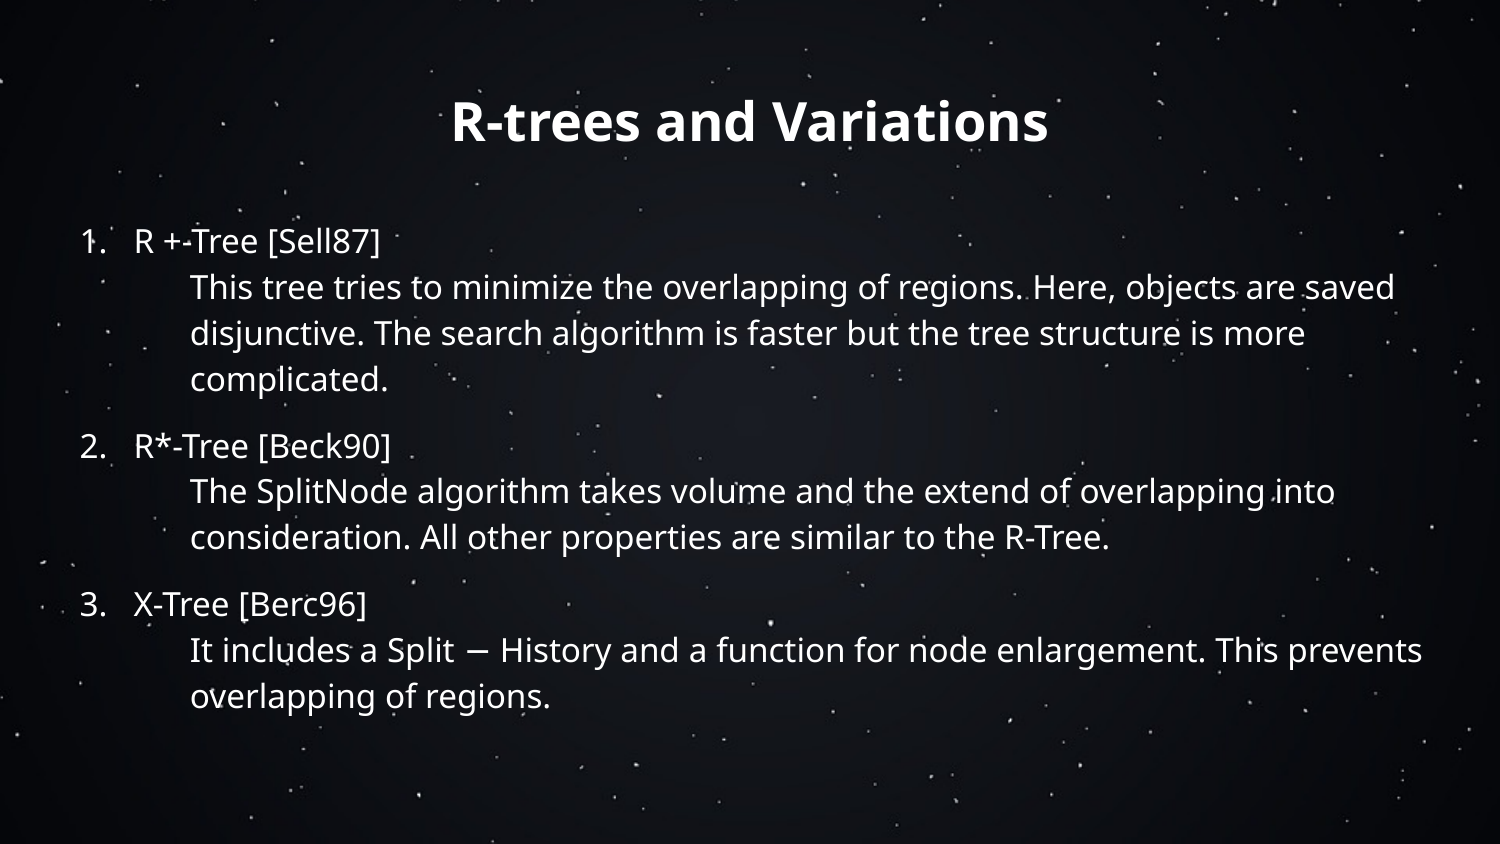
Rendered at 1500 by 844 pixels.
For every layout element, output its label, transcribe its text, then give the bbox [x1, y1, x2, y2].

list R +-Tree [Sell87] This tree tries to minimize the overlapping of regions. Here, objects are saved disjunctive. The search algorithm is faster but the tree structure is more complicated. R*-Tree [Beck90] The SplitNode algorithm takes volume and the extend of overlapping into consideration. All other properties are similar to the R-Tree. X-Tree [Berc96] It includes a Split − History and a function for node enlargement. This prevents overlapping of regions. [51, 211, 1449, 772]
picture [0, 0, 1500, 844]
title R-trees and Variations [51, 72, 1449, 167]
